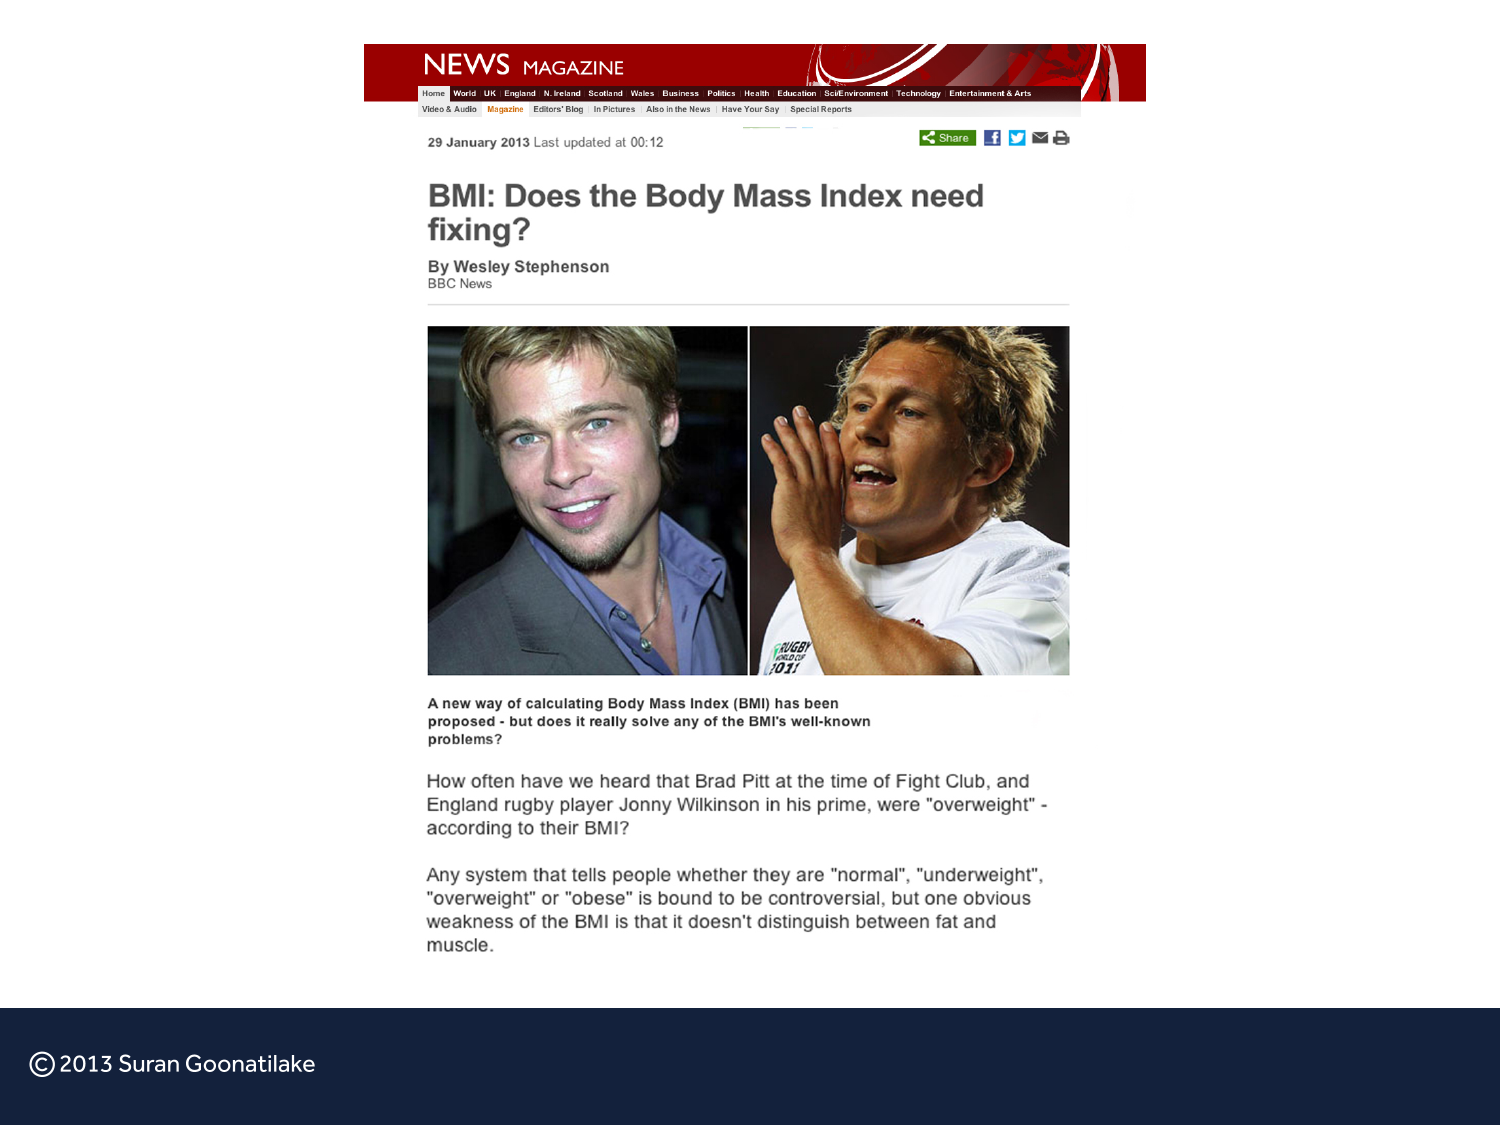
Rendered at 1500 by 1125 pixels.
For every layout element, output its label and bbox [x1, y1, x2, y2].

picture [0, 0, 1500, 1125]
list [13, 0, 1500, 1011]
